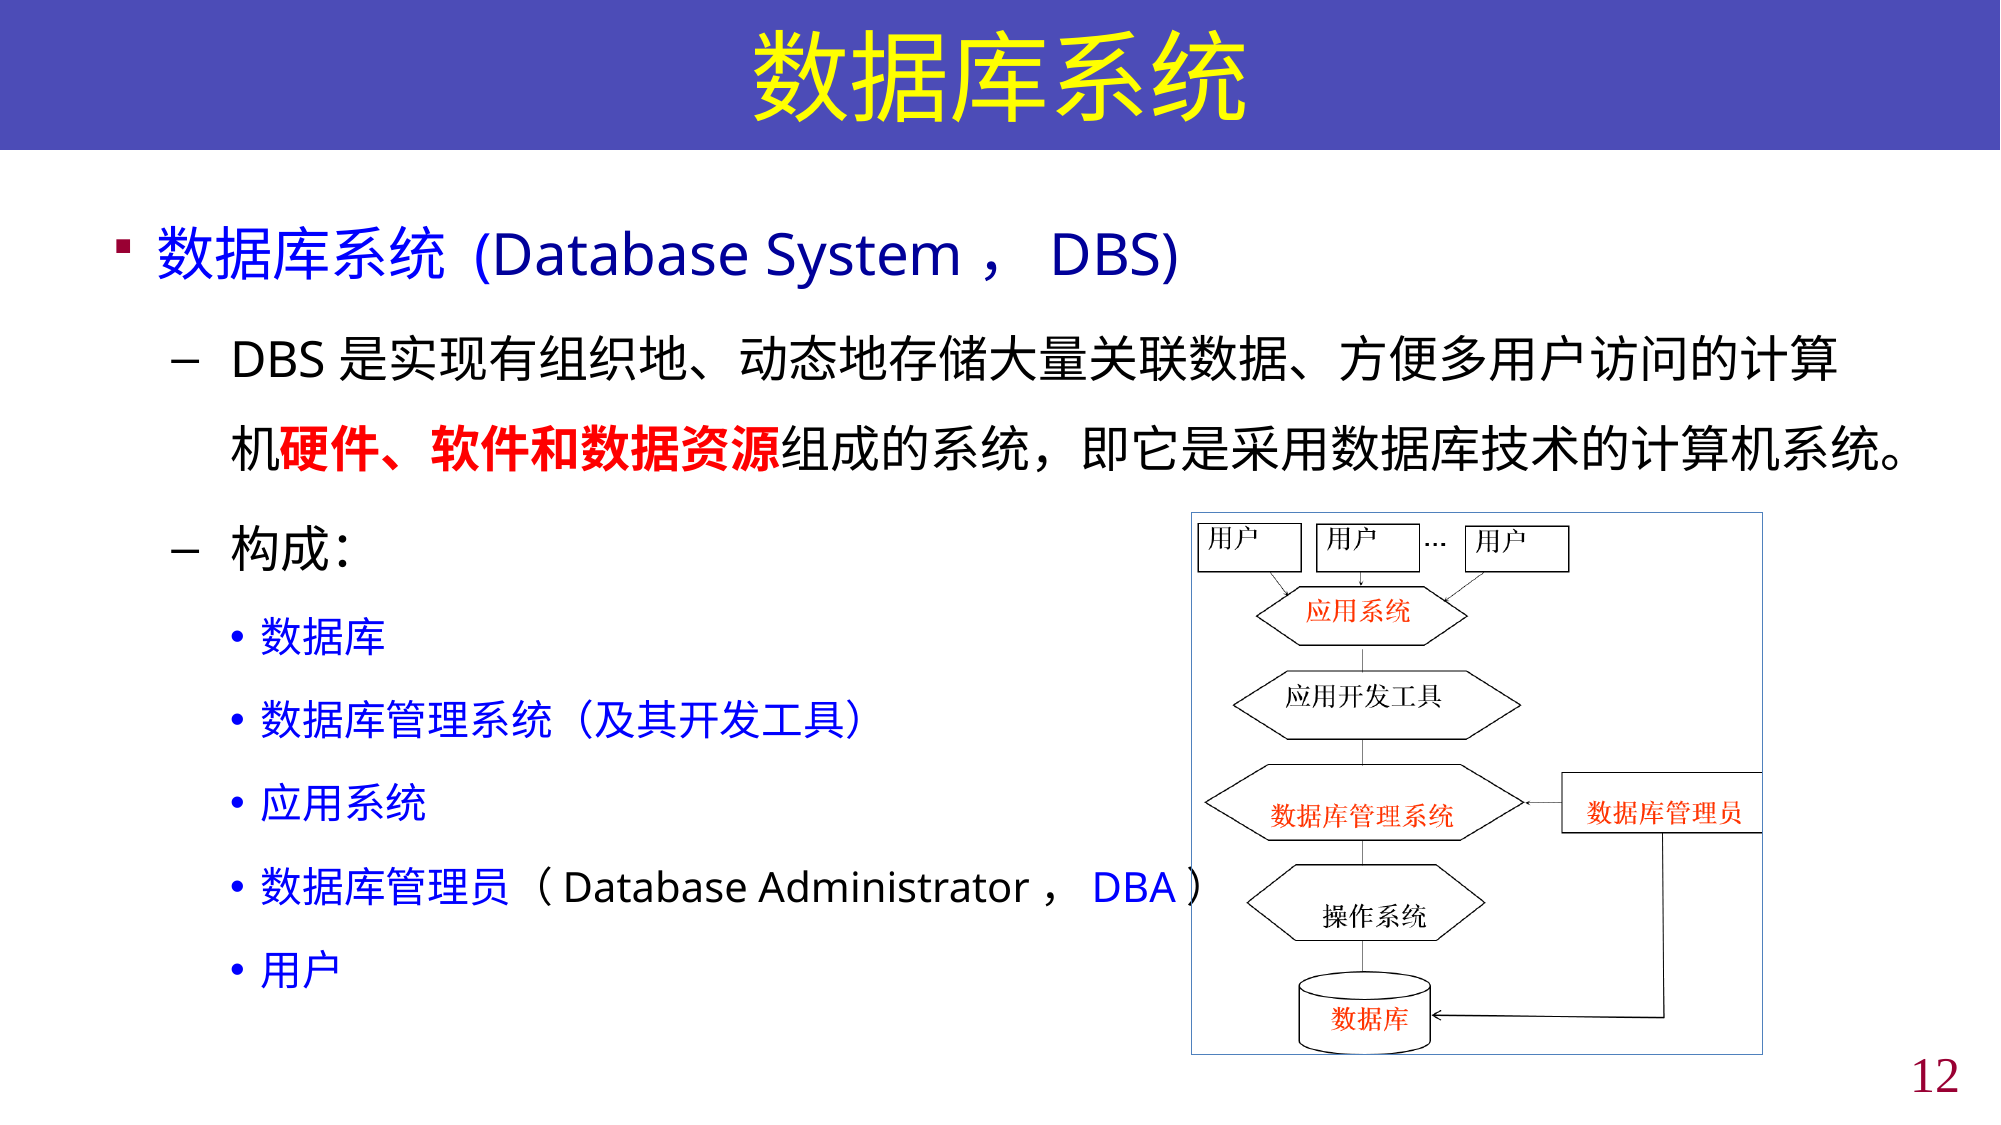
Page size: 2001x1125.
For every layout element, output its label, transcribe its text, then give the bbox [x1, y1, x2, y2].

picture [1191, 512, 1763, 1055]
title 数据库系统 [0, 0, 2000, 150]
list 数据库系统 (Database System，DBS) DBS是实现有组织地、动态地存储大量关联数据、方便多用户访问的计算机硬件、软件和数据资源组成的系统，即它是采用数据库技术的计算机系统。 构成： 数据库 数据库管理系统（及其开发工具） 应用系统 数据库管理员（Database Administrator，DBA） 用户 [97, 174, 1904, 1073]
slide_number 11 [1550, 1048, 1975, 1096]
